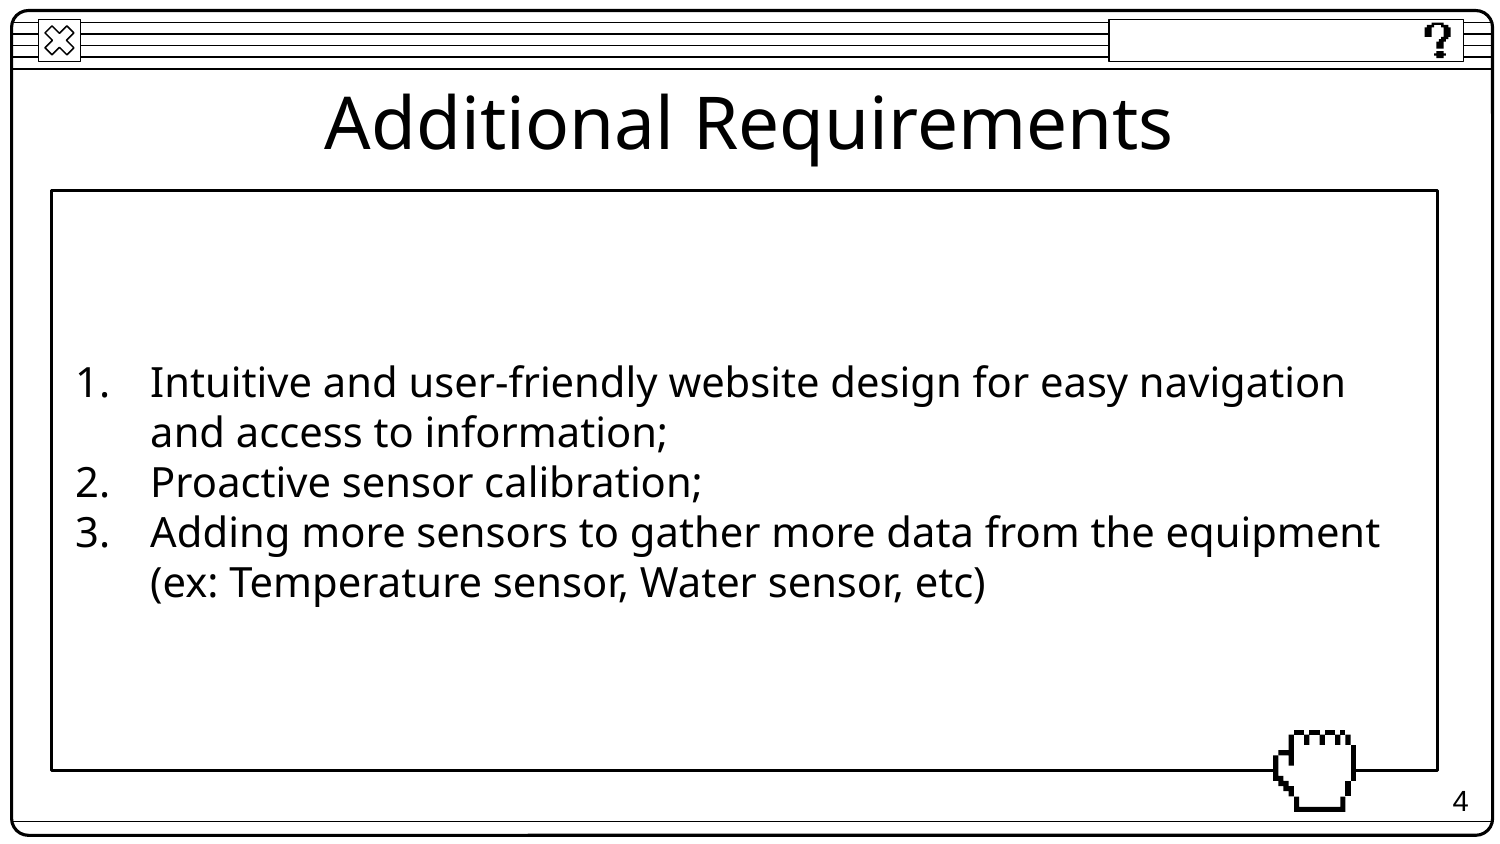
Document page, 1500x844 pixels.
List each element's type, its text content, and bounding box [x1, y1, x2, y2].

title Additional Requirements [118, 72, 1382, 167]
text_box 4 [1437, 774, 1484, 825]
text_box [51, 190, 1438, 771]
subtitle Intuitive and user-friendly website design for easy navigation and access to information; Proactive sensor calibration; Adding more sensors to gather more data from the equipment (ex: Temperature sensor, Water sensor, etc) [60, 245, 1438, 717]
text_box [1273, 729, 1356, 813]
